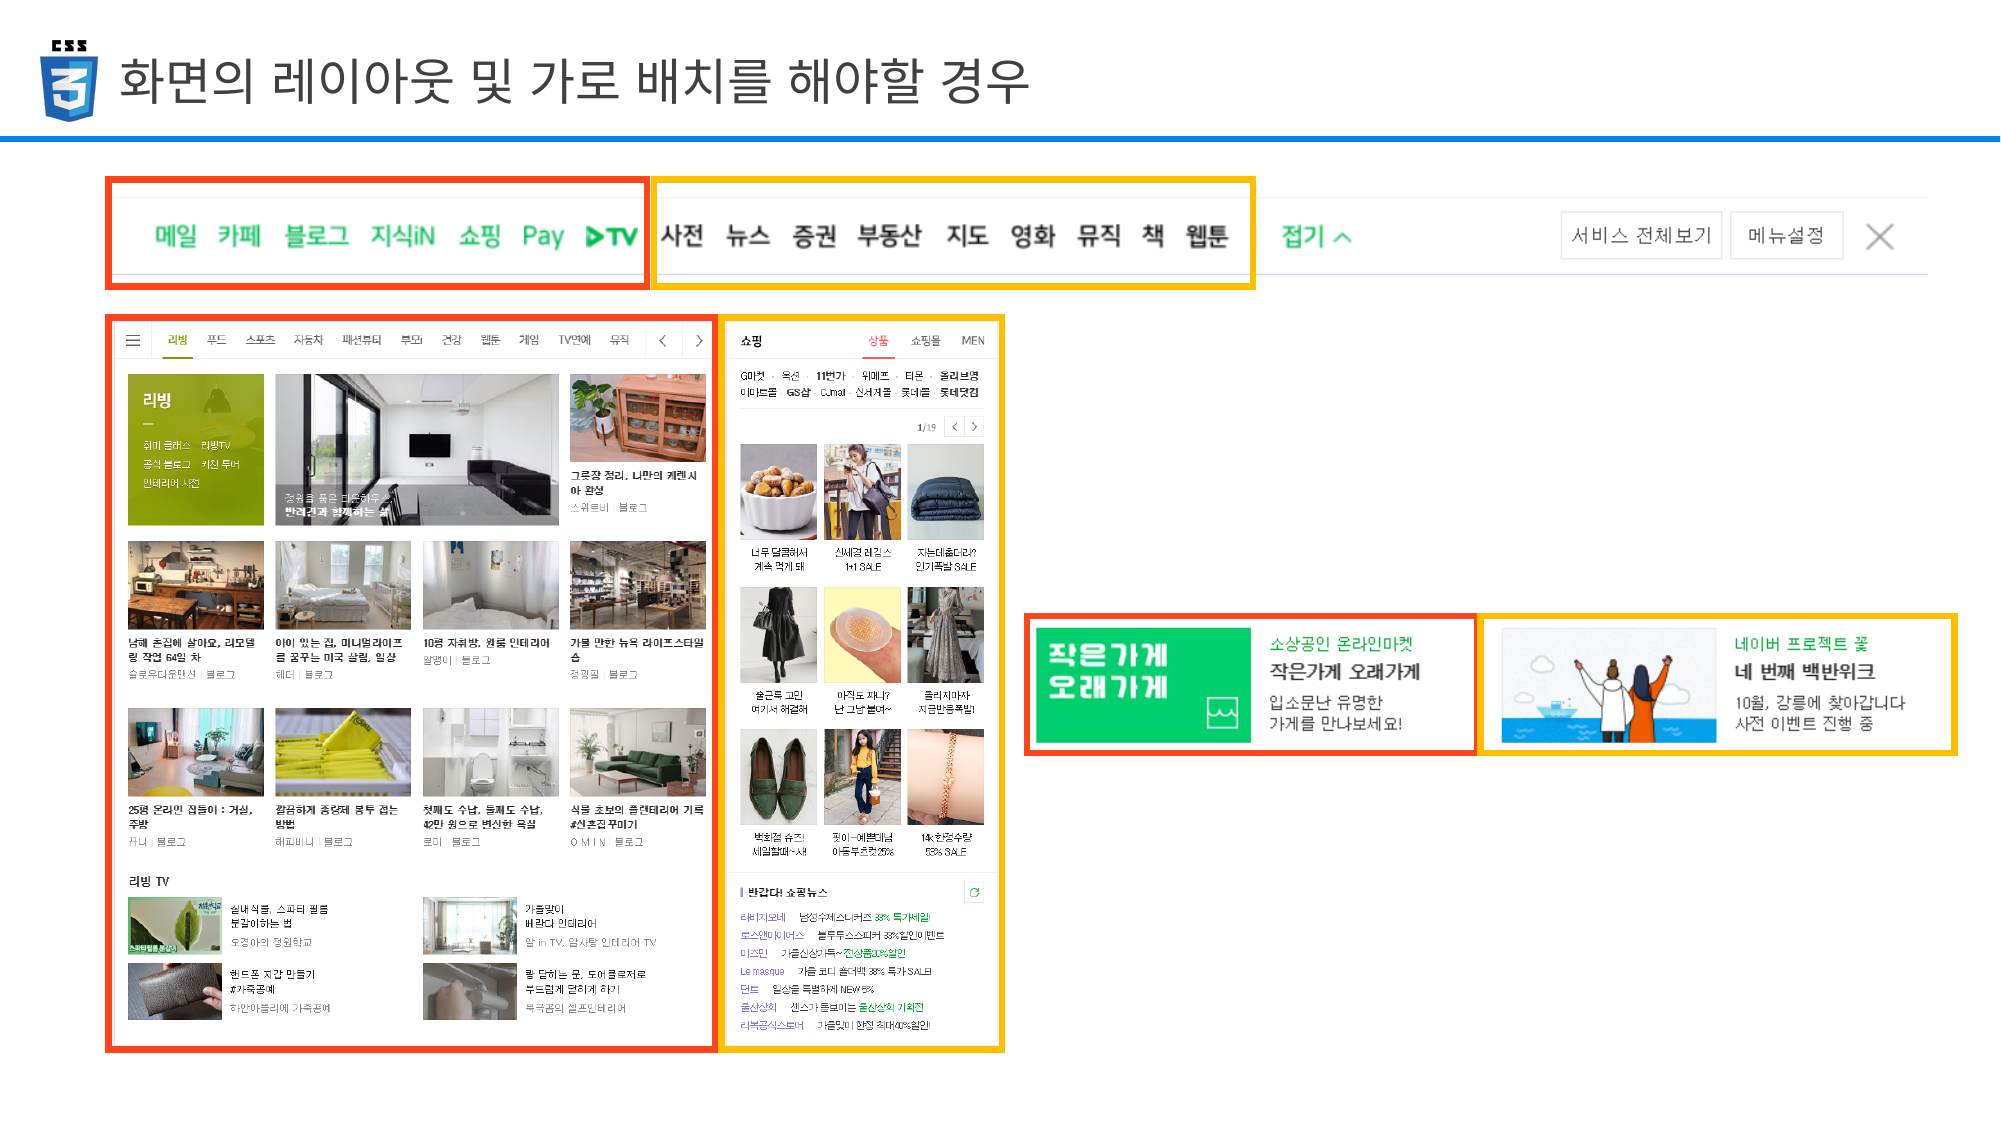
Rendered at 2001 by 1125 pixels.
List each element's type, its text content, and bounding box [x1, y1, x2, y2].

picture [1030, 611, 1926, 756]
text_box [1026, 615, 1030, 754]
text_box [1926, 615, 1955, 754]
picture [40, 40, 98, 122]
picture [108, 317, 1002, 1050]
picture [108, 171, 1928, 300]
text_box 화면의 레이아웃 및 가로 배치를 해야할 경우 [105, 43, 1047, 119]
